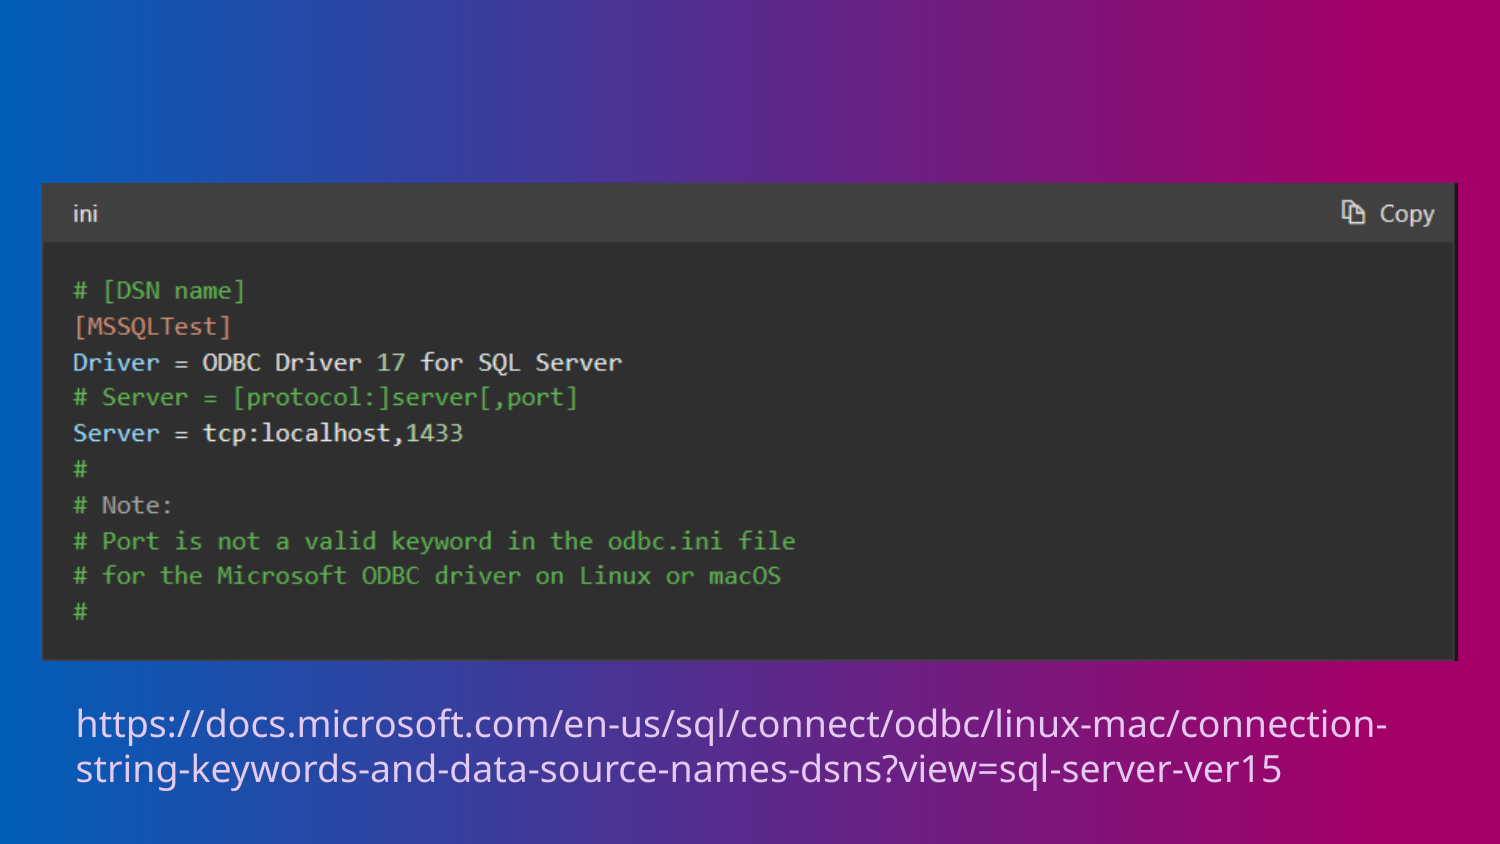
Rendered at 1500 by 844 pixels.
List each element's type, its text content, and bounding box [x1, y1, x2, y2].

picture [42, 183, 1458, 661]
text_box https://docs.microsoft.com/en-us/sql/connect/odbc/linux-mac/connection-string-keywords-and-data-source-names-dsns?view=sql-server-ver15 [60, 692, 1440, 798]
